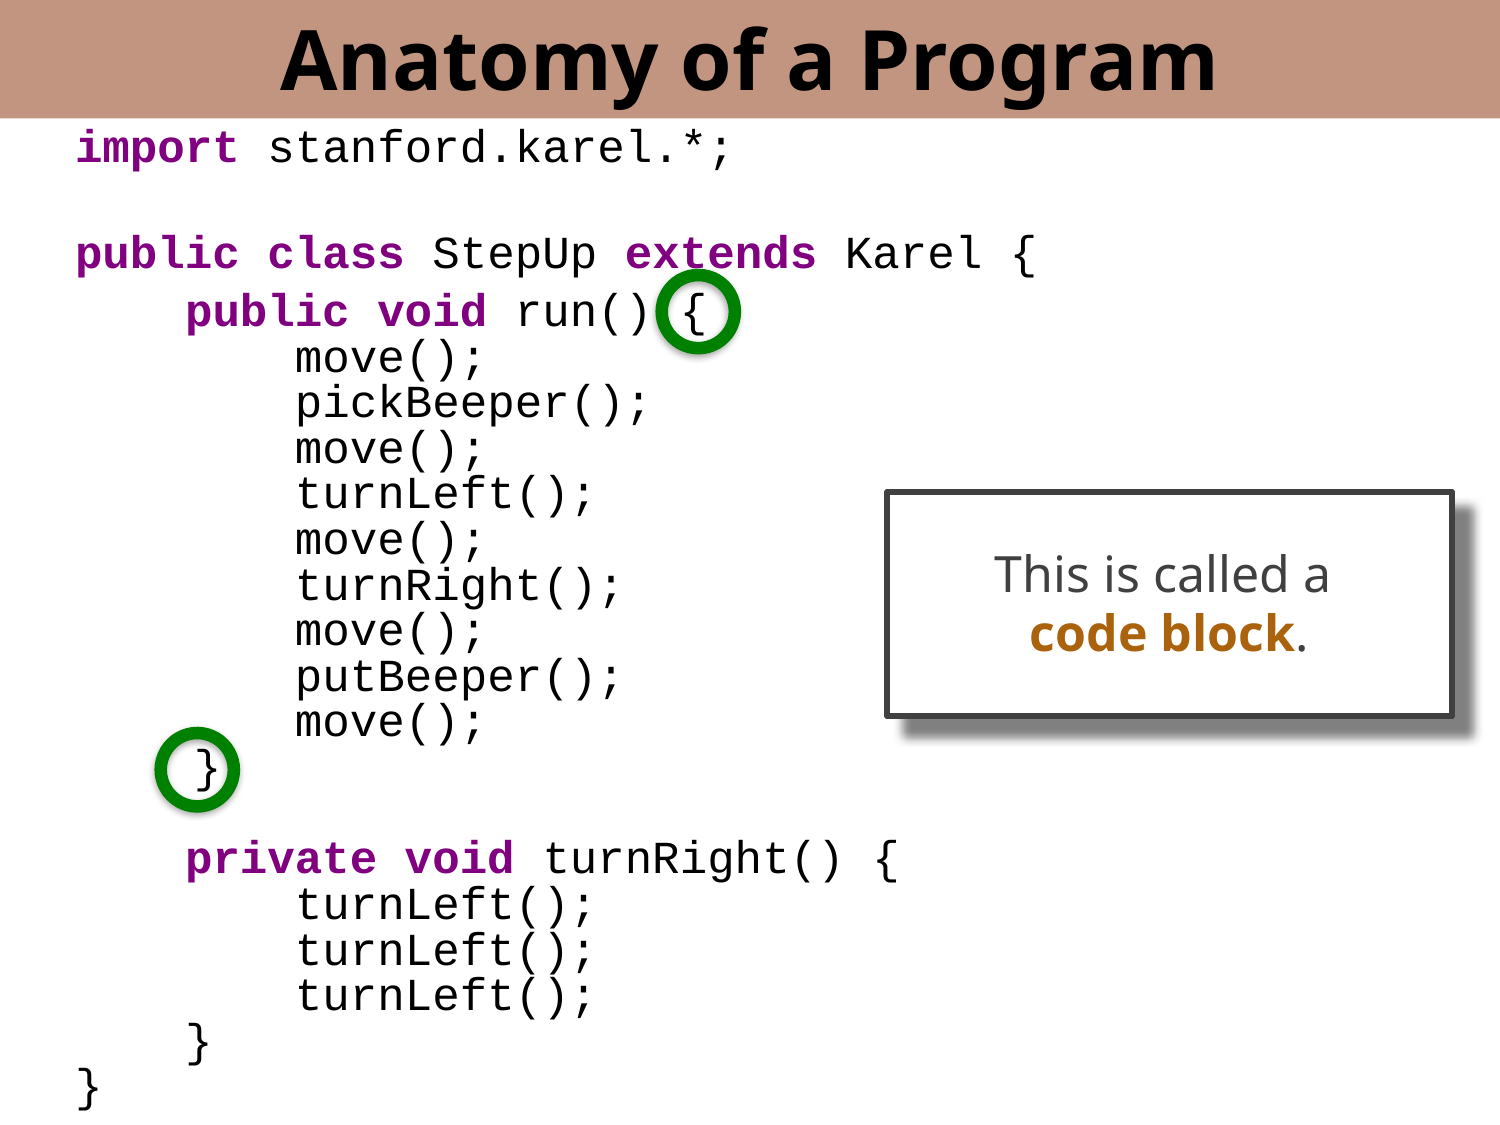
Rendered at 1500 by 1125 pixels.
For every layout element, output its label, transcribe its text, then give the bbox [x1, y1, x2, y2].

text_box [661, 275, 735, 349]
text_box import stanford.karel.*; public class StepUp extends Karel { public void run() { move(); pickBeeper(); move(); turnLeft(); move(); turnRight(); move(); putBeeper(); move(); } private void turnRight() { turnLeft(); turnLeft(); turnLeft(); } } [74, 134, 1425, 1096]
text_box Anatomy of a Program [0, 0, 1500, 121]
text_box [160, 732, 234, 807]
text_box This is called a code block. [887, 491, 1452, 717]
